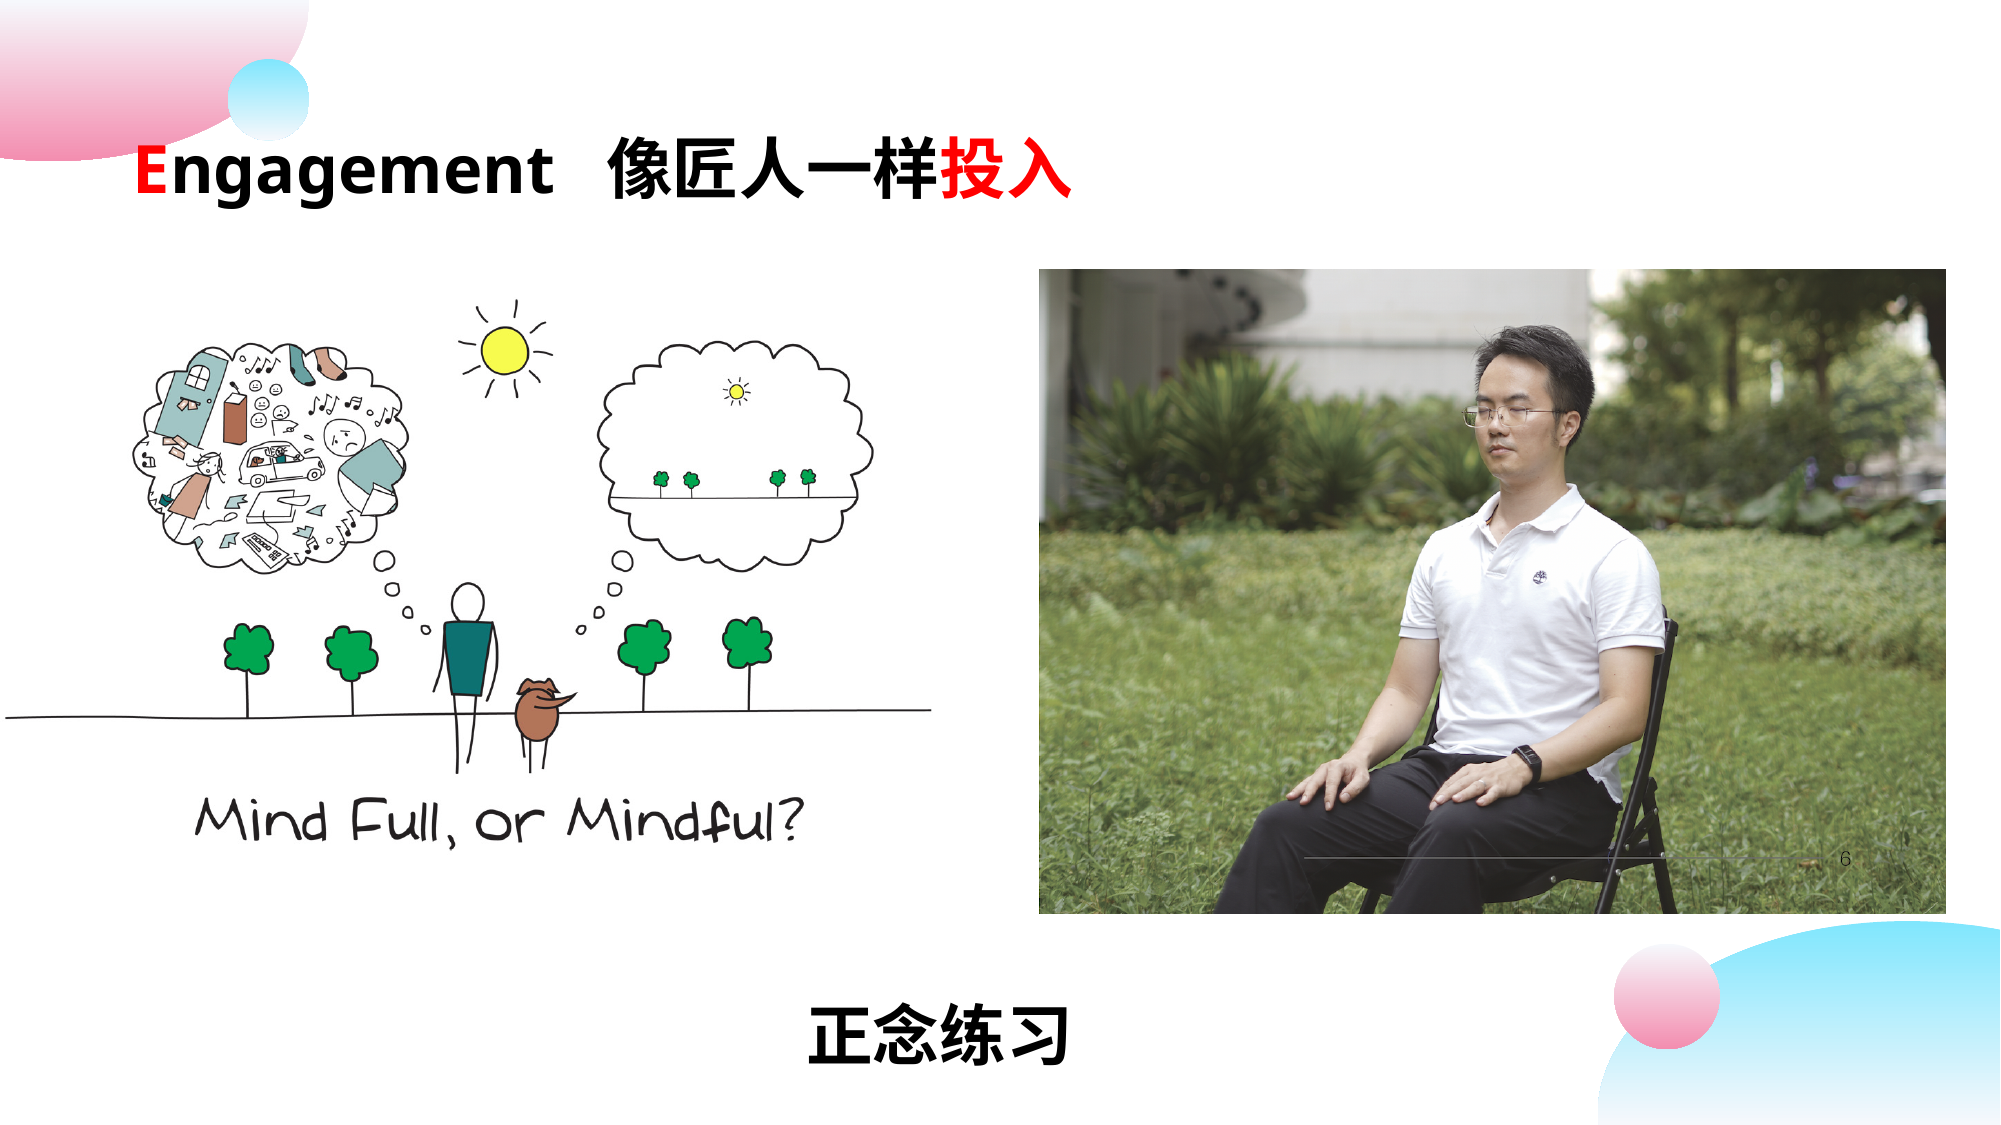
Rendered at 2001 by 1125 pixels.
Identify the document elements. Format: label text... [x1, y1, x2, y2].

text_box [1613, 942, 1721, 1051]
text_box 正念练习 [760, 986, 1088, 1082]
text_box [1596, 920, 2000, 1125]
text_box [226, 57, 311, 119]
picture [0, 269, 945, 878]
text_box [0, 0, 311, 162]
text_box Engagement 像匠人一样投入 [117, 119, 1089, 214]
picture [1039, 269, 1946, 914]
